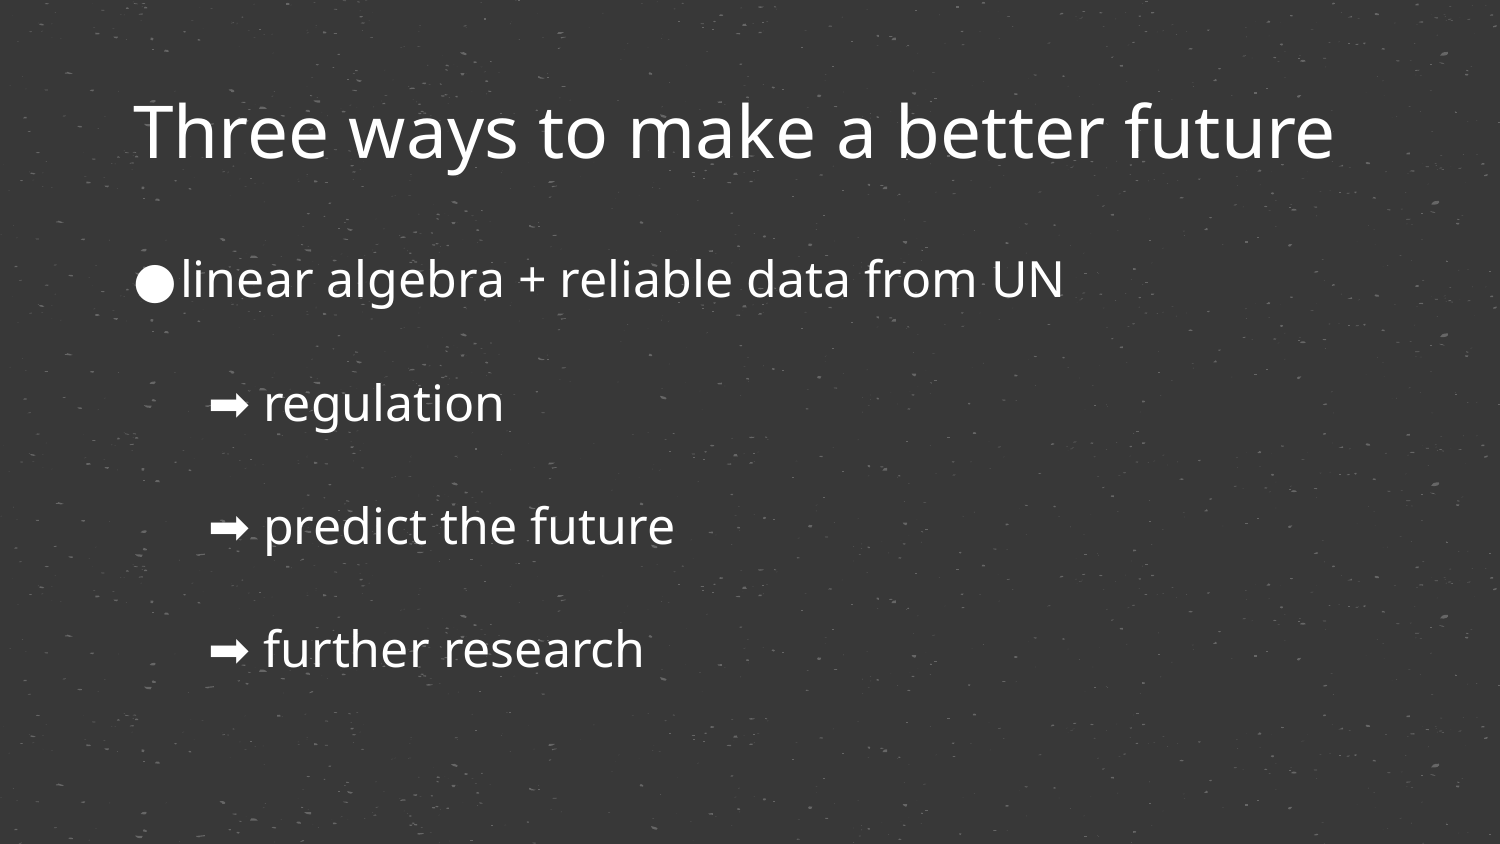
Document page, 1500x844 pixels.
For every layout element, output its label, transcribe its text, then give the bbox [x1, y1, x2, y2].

list linear algebra + reliable data from UN ➡️ regulation ➡️ predict the future ➡️ further research [118, 202, 1382, 756]
title Three ways to make a better future [118, 88, 1382, 182]
